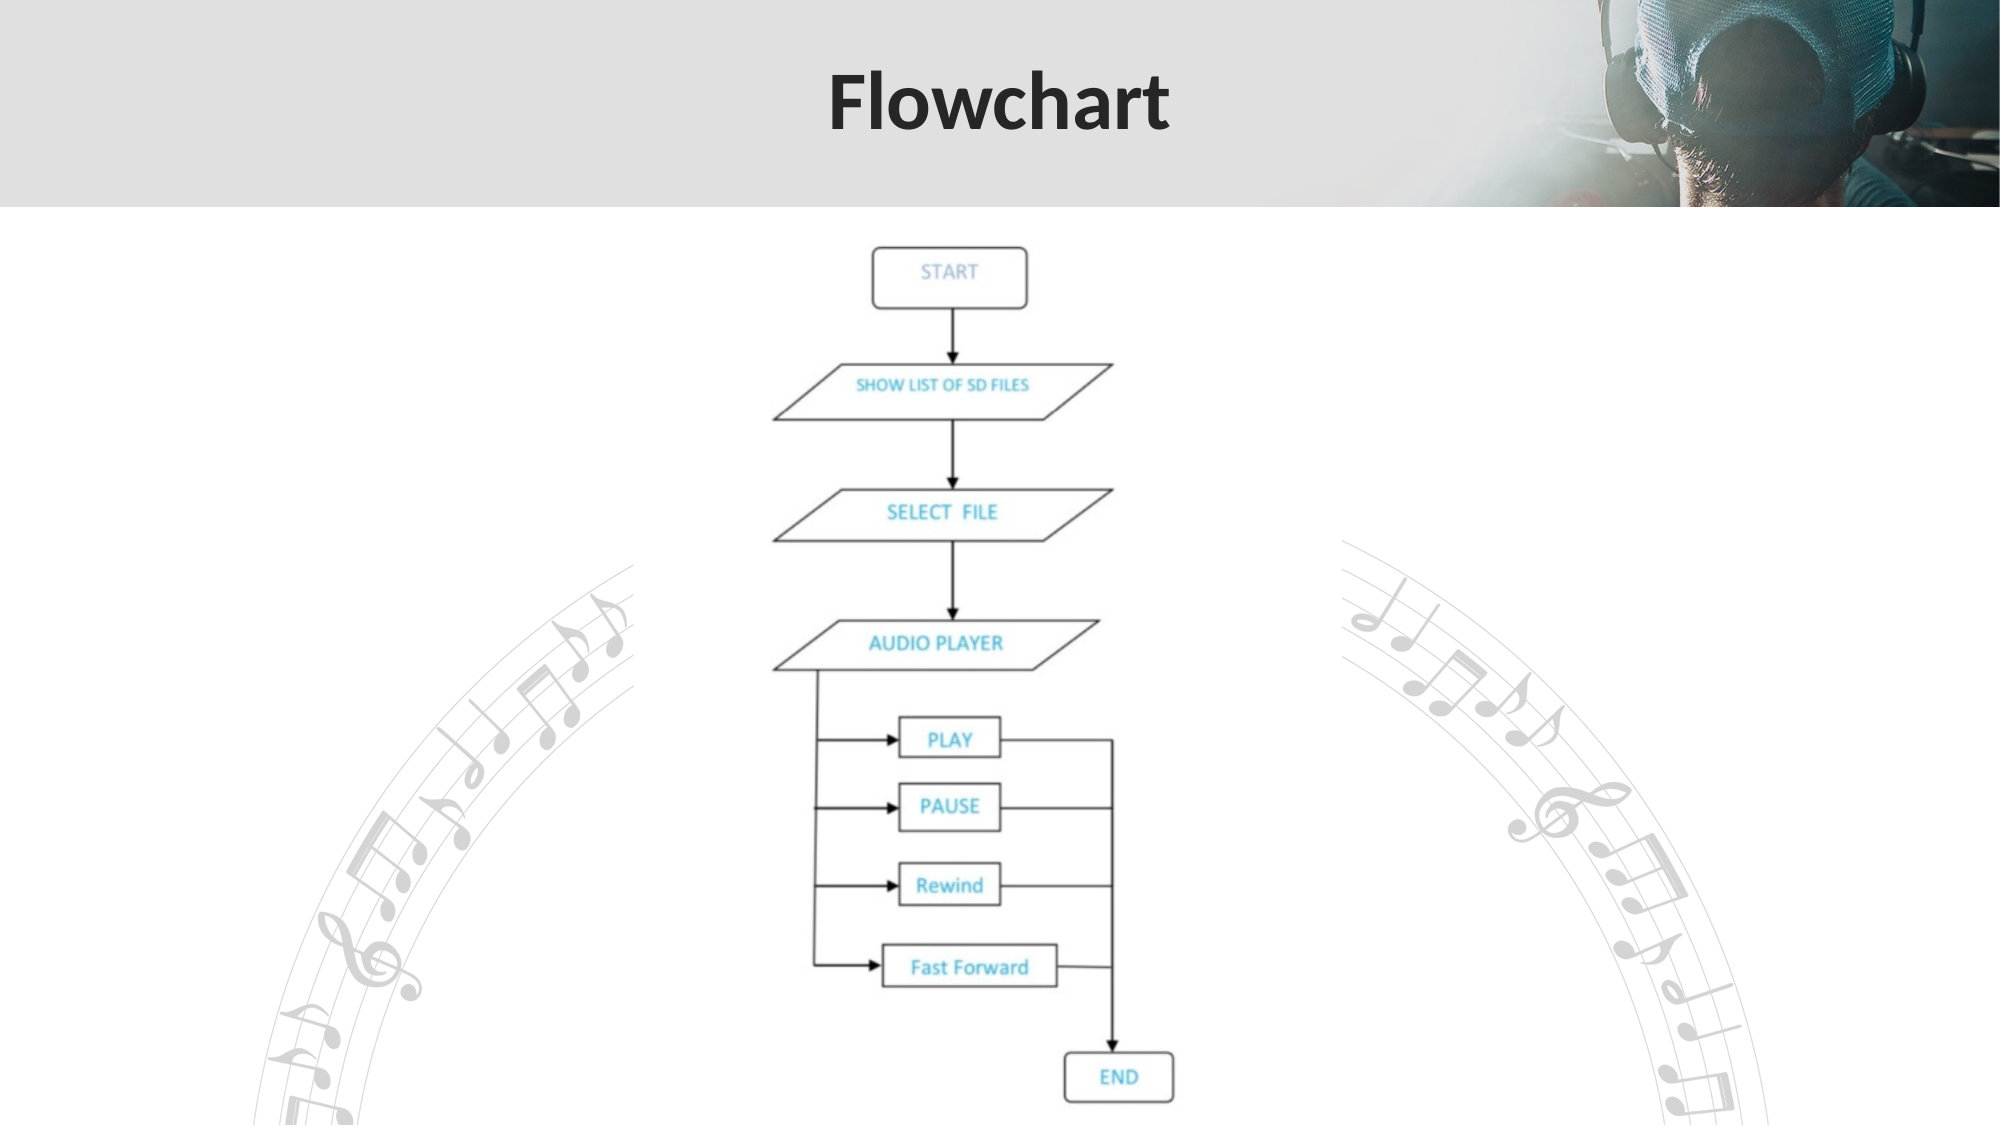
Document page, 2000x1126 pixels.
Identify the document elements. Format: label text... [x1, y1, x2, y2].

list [633, 239, 1355, 1125]
title Flowchart [99, 31, 1900, 163]
picture [0, 0, 2000, 1125]
